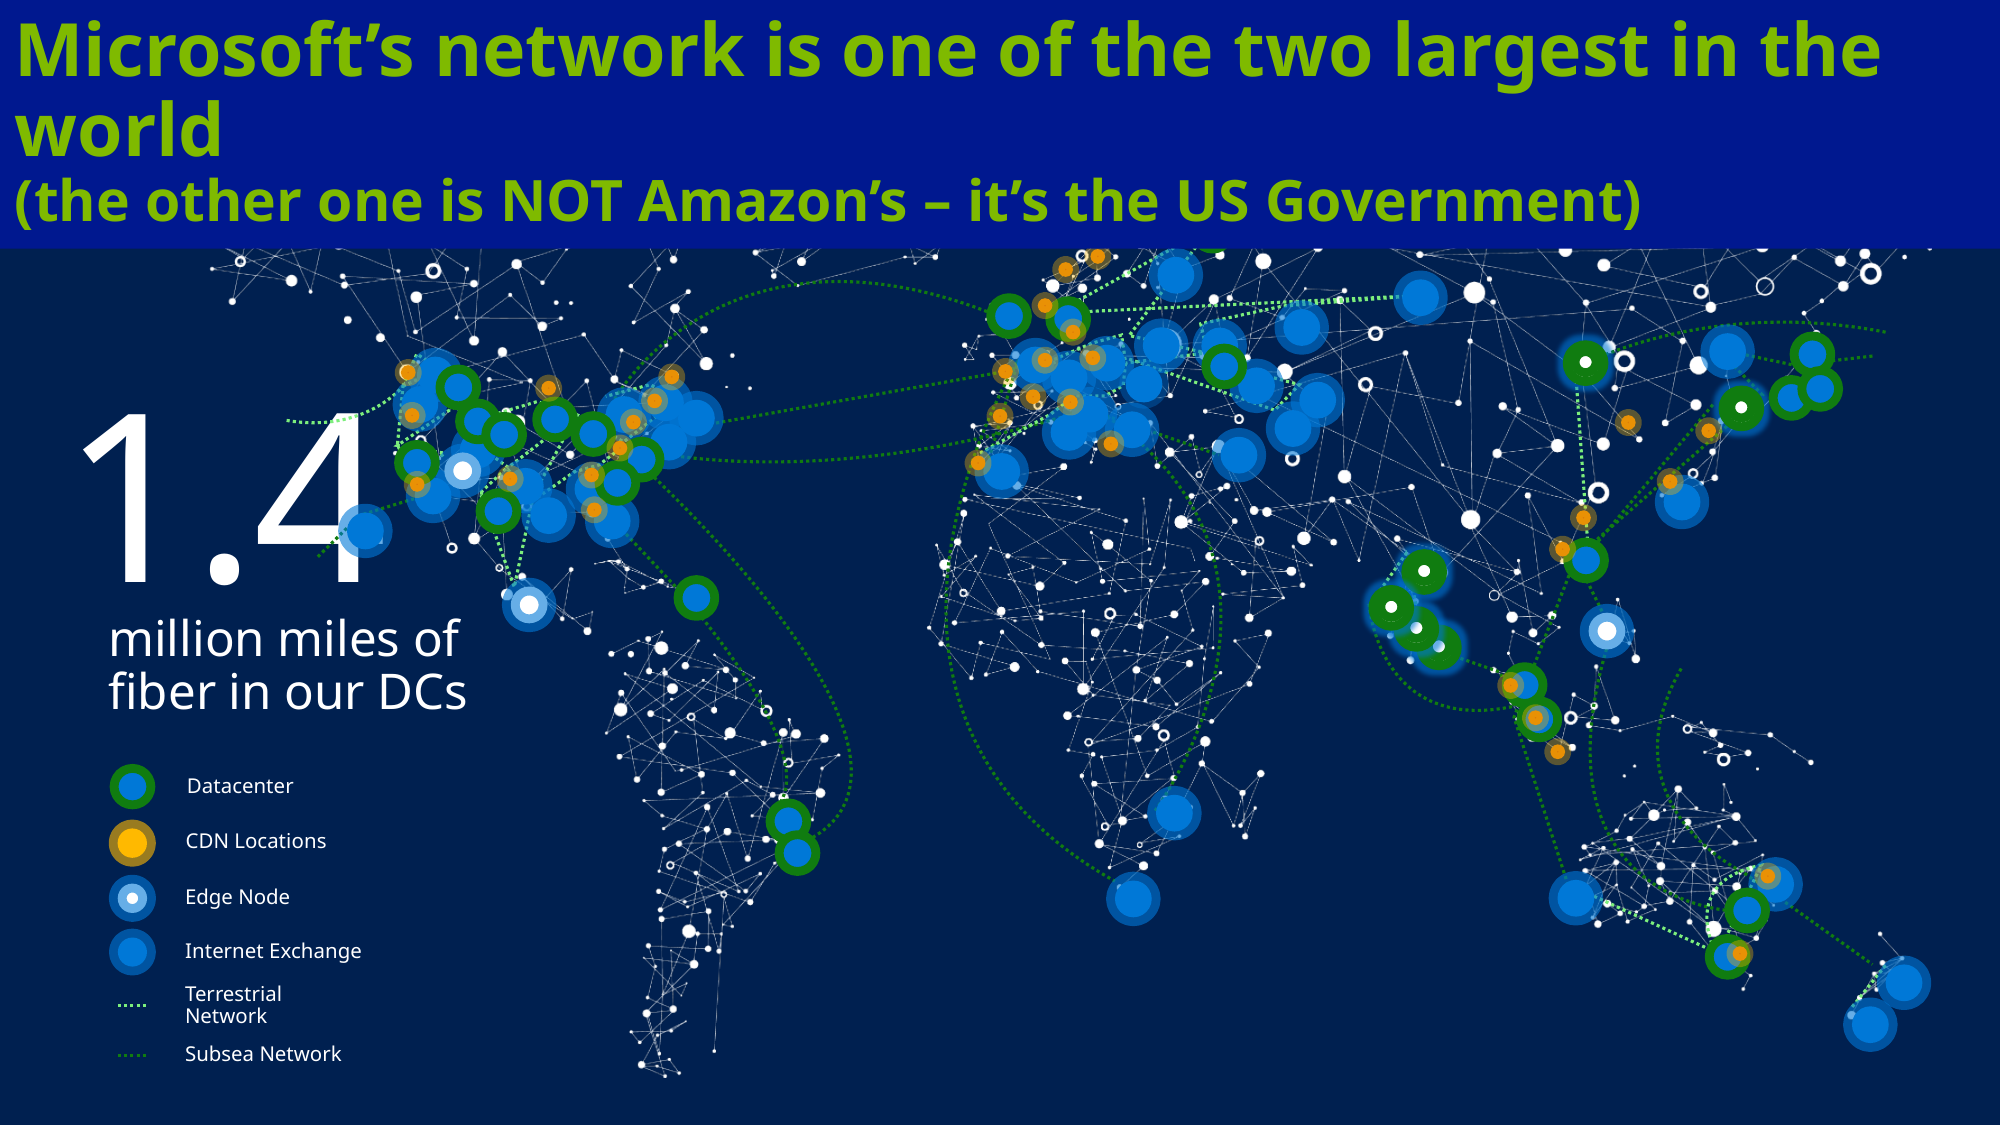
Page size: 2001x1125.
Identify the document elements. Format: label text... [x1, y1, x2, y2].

picture [198, 61, 1932, 1078]
text_box Microsoft’s network is one of the two largest in the world (the other one is NOT Amazon’s – it’s the US Government) [0, 0, 2000, 249]
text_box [51, 334, 286, 769]
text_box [113, 768, 412, 1068]
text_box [286, 206, 1923, 1044]
